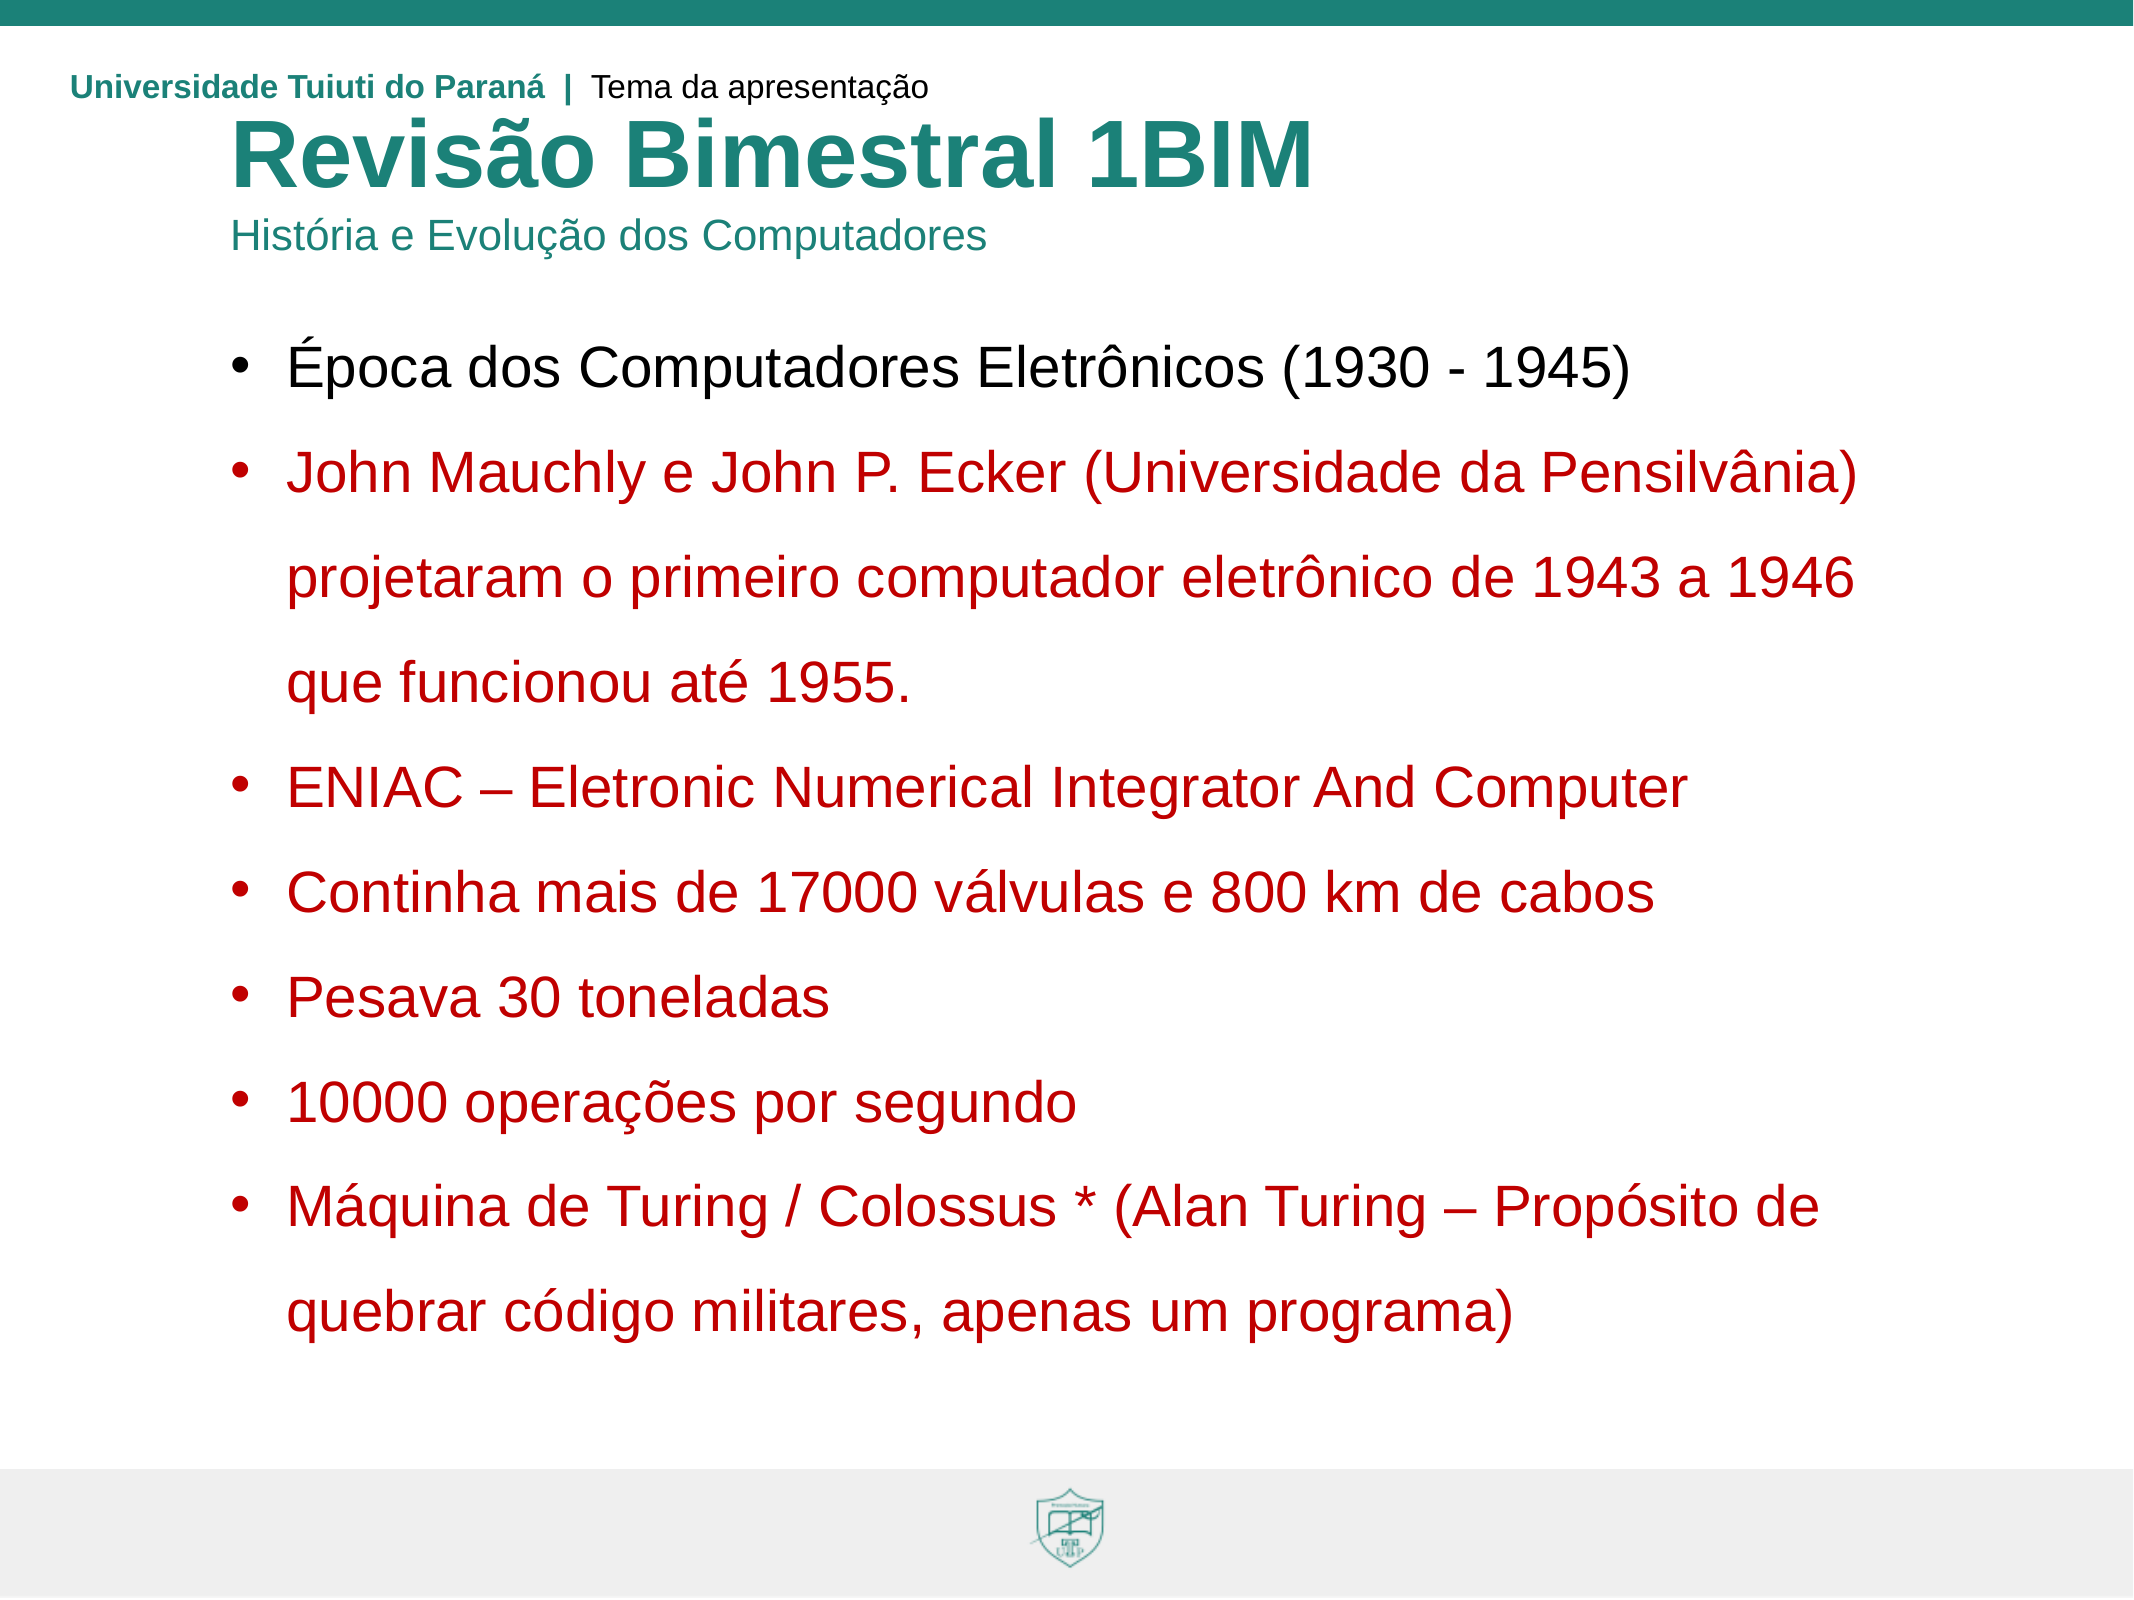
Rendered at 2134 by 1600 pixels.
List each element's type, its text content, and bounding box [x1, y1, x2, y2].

text_box Revisão Bimestral 1BIM História e Evolução dos Computadores Época dos Computadores Eletrônicos (1930 - 1945) John Mauchly e John P. Ecker (Universidade da Pensilvânia) projetaram o primeiro computador eletrônico de 1943 a 1946 que funcionou até 1955. ENIAC – Eletronic Numerical Integrator And Computer Continha mais de 17000 válvulas e 800 km de cabos Pesava 30 toneladas 10000 operações por segundo Máquina de Turing / Colossus * (Alan Turing – Propósito de quebrar código militares, apenas um programa) [223, 85, 1910, 1350]
picture [0, 0, 2134, 26]
text_box Universidade Tuiuti do Paraná | Tema da apresentação [63, 59, 936, 112]
picture [0, 1469, 2134, 1598]
